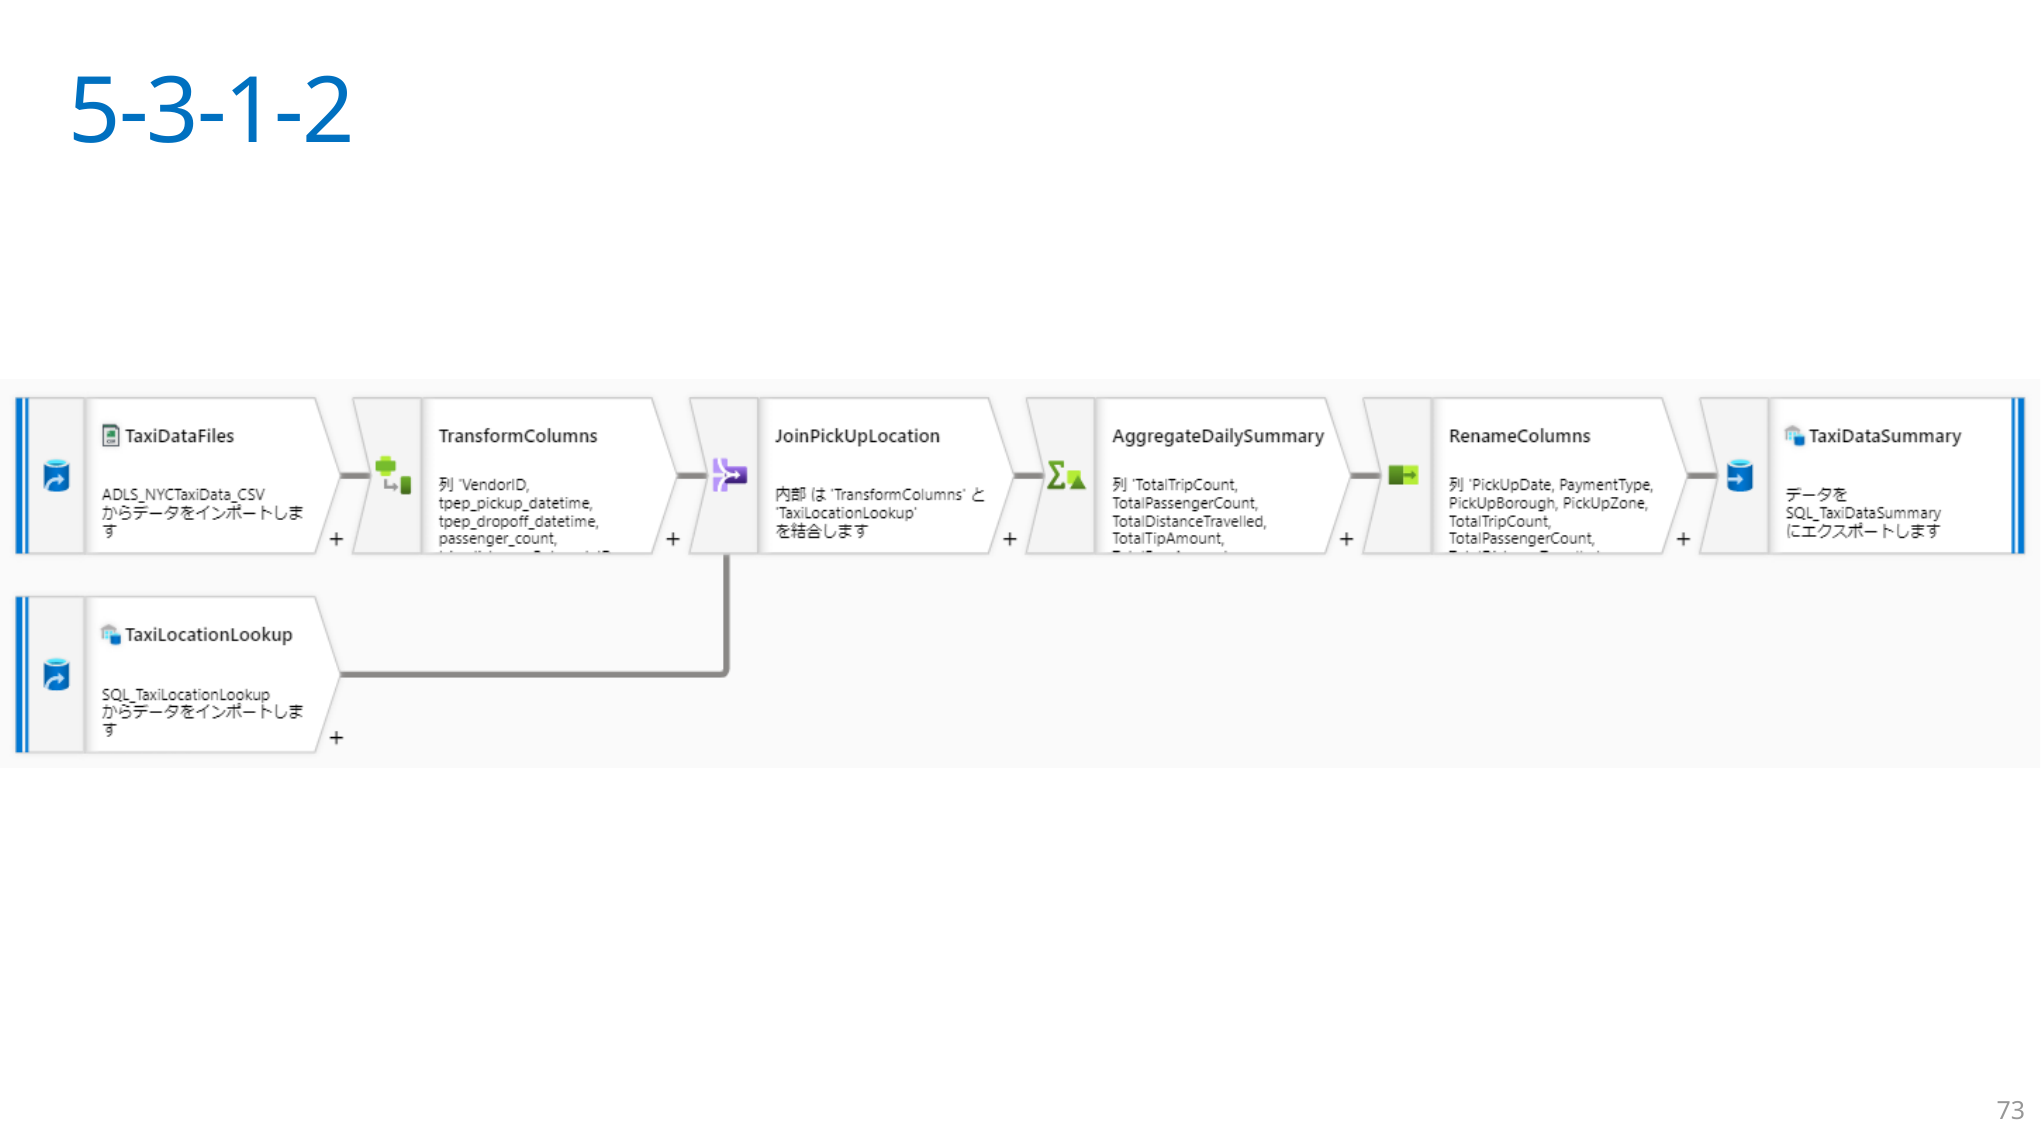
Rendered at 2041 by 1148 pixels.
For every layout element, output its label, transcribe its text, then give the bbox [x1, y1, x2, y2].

title 5-3-1-2 [45, 48, 1996, 173]
slide_number 73 [1581, 1081, 2041, 1143]
picture [0, 379, 2041, 769]
